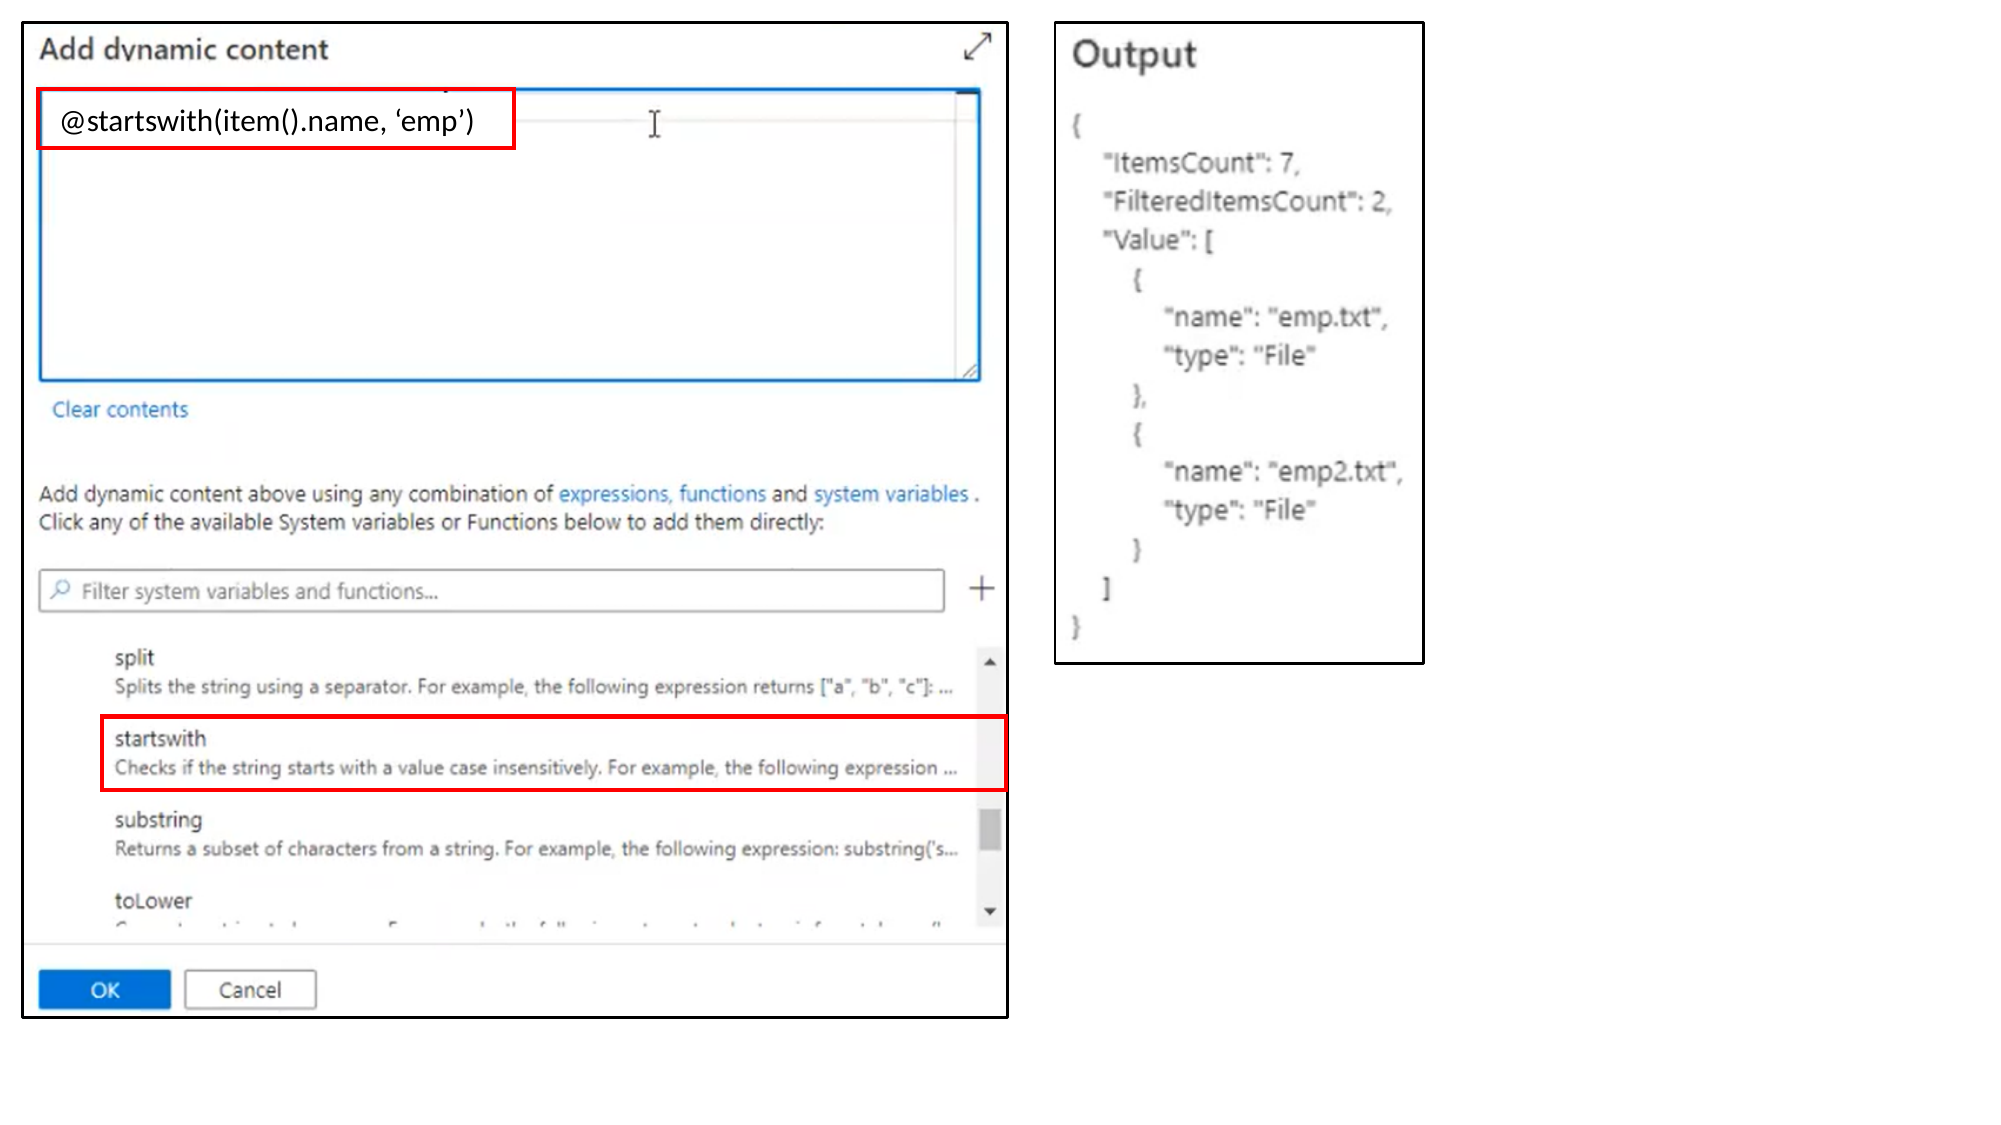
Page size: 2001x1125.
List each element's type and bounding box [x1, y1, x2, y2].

picture [23, 23, 1007, 1017]
picture [1056, 23, 1423, 663]
